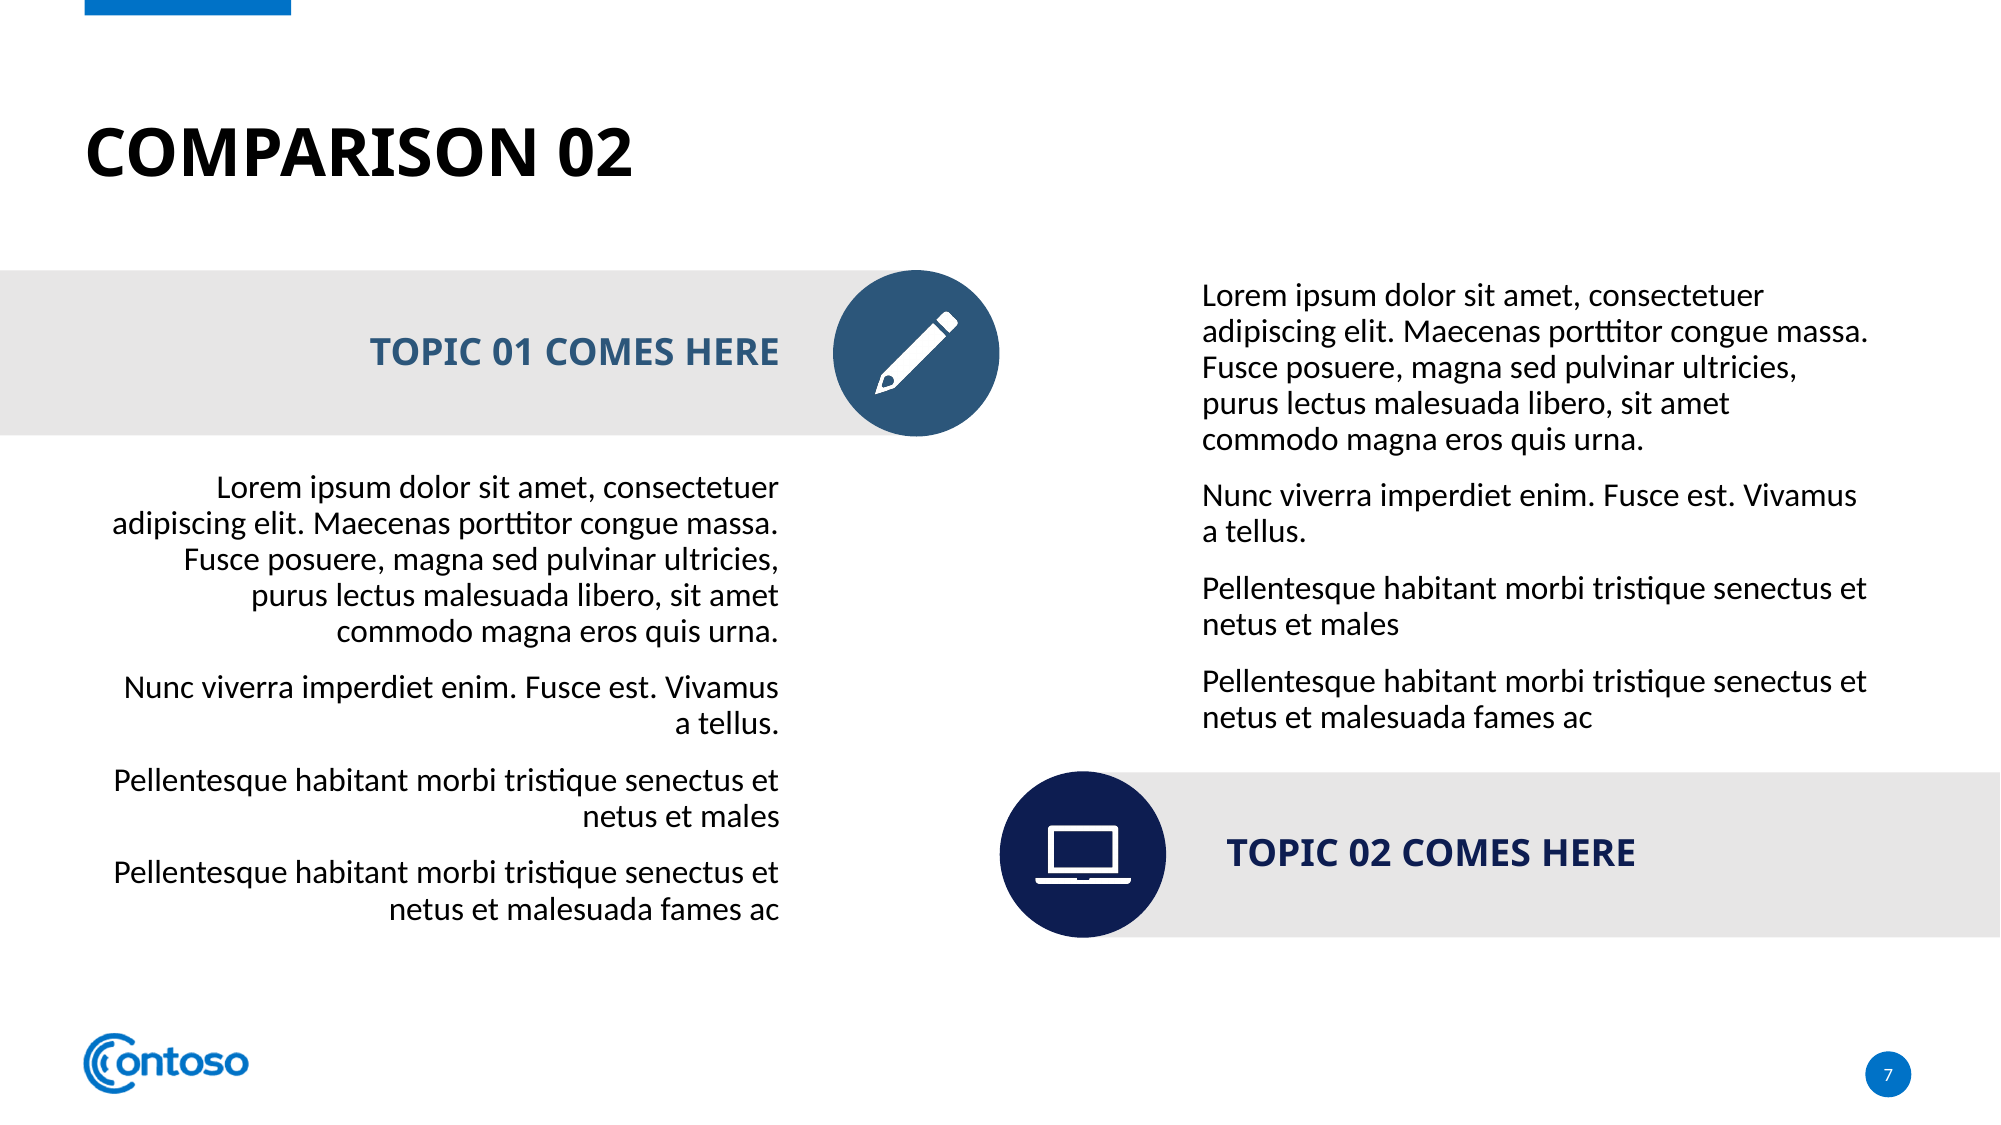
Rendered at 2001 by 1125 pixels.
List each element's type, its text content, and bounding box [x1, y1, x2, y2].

list Topic 02 comes here [1226, 814, 1792, 896]
picture [77, 1027, 254, 1095]
title Comparison 02 [84, 40, 1914, 192]
list Topic 01 comes here [214, 312, 780, 394]
slide_number 7 [1864, 1059, 1913, 1090]
list Lorem ipsum dolor sit amet, consectetuer adipiscing elit. Maecenas porttitor congue massa. Fusce posuere, magna sed pulvinar ultricies, purus lectus malesuada libero, sit amet commodo magna eros quis urna. Nunc viverra imperdiet enim. Fusce est. Vivamus a tellus. Pellentesque habitant morbi tristique senectus et netus et males Pellentesque habitant morbi tristique senectus et netus et malesuada fames ac [111, 469, 780, 937]
picture [866, 303, 966, 403]
list Lorem ipsum dolor sit amet, consectetuer adipiscing elit. Maecenas porttitor congue massa. Fusce posuere, magna sed pulvinar ultricies, purus lectus malesuada libero, sit amet commodo magna eros quis urna. Nunc viverra imperdiet enim. Fusce est. Vivamus a tellus. Pellentesque habitant morbi tristique senectus et netus et males Pellentesque habitant morbi tristique senectus et netus et malesuada fames ac [1202, 270, 1871, 736]
picture [1033, 804, 1133, 905]
